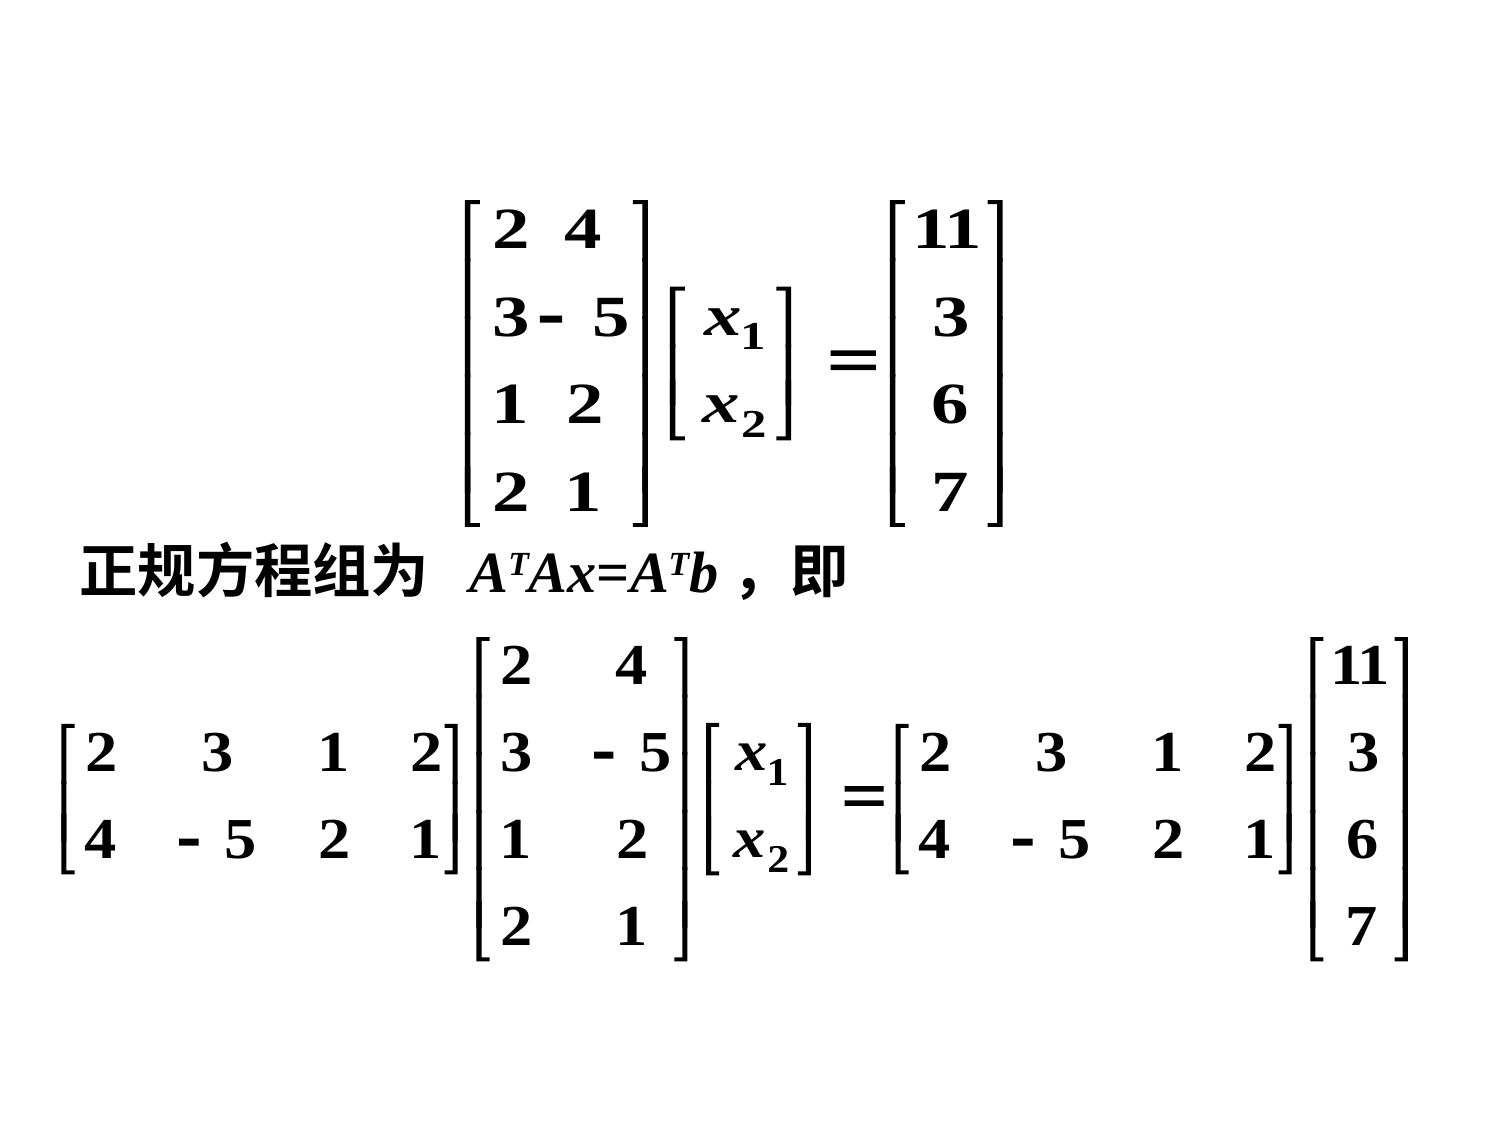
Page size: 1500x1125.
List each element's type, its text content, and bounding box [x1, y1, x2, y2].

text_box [52, 632, 1424, 965]
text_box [454, 196, 1022, 530]
text_box 正规方程组为 ATAx=ATb，即 [64, 527, 1449, 612]
